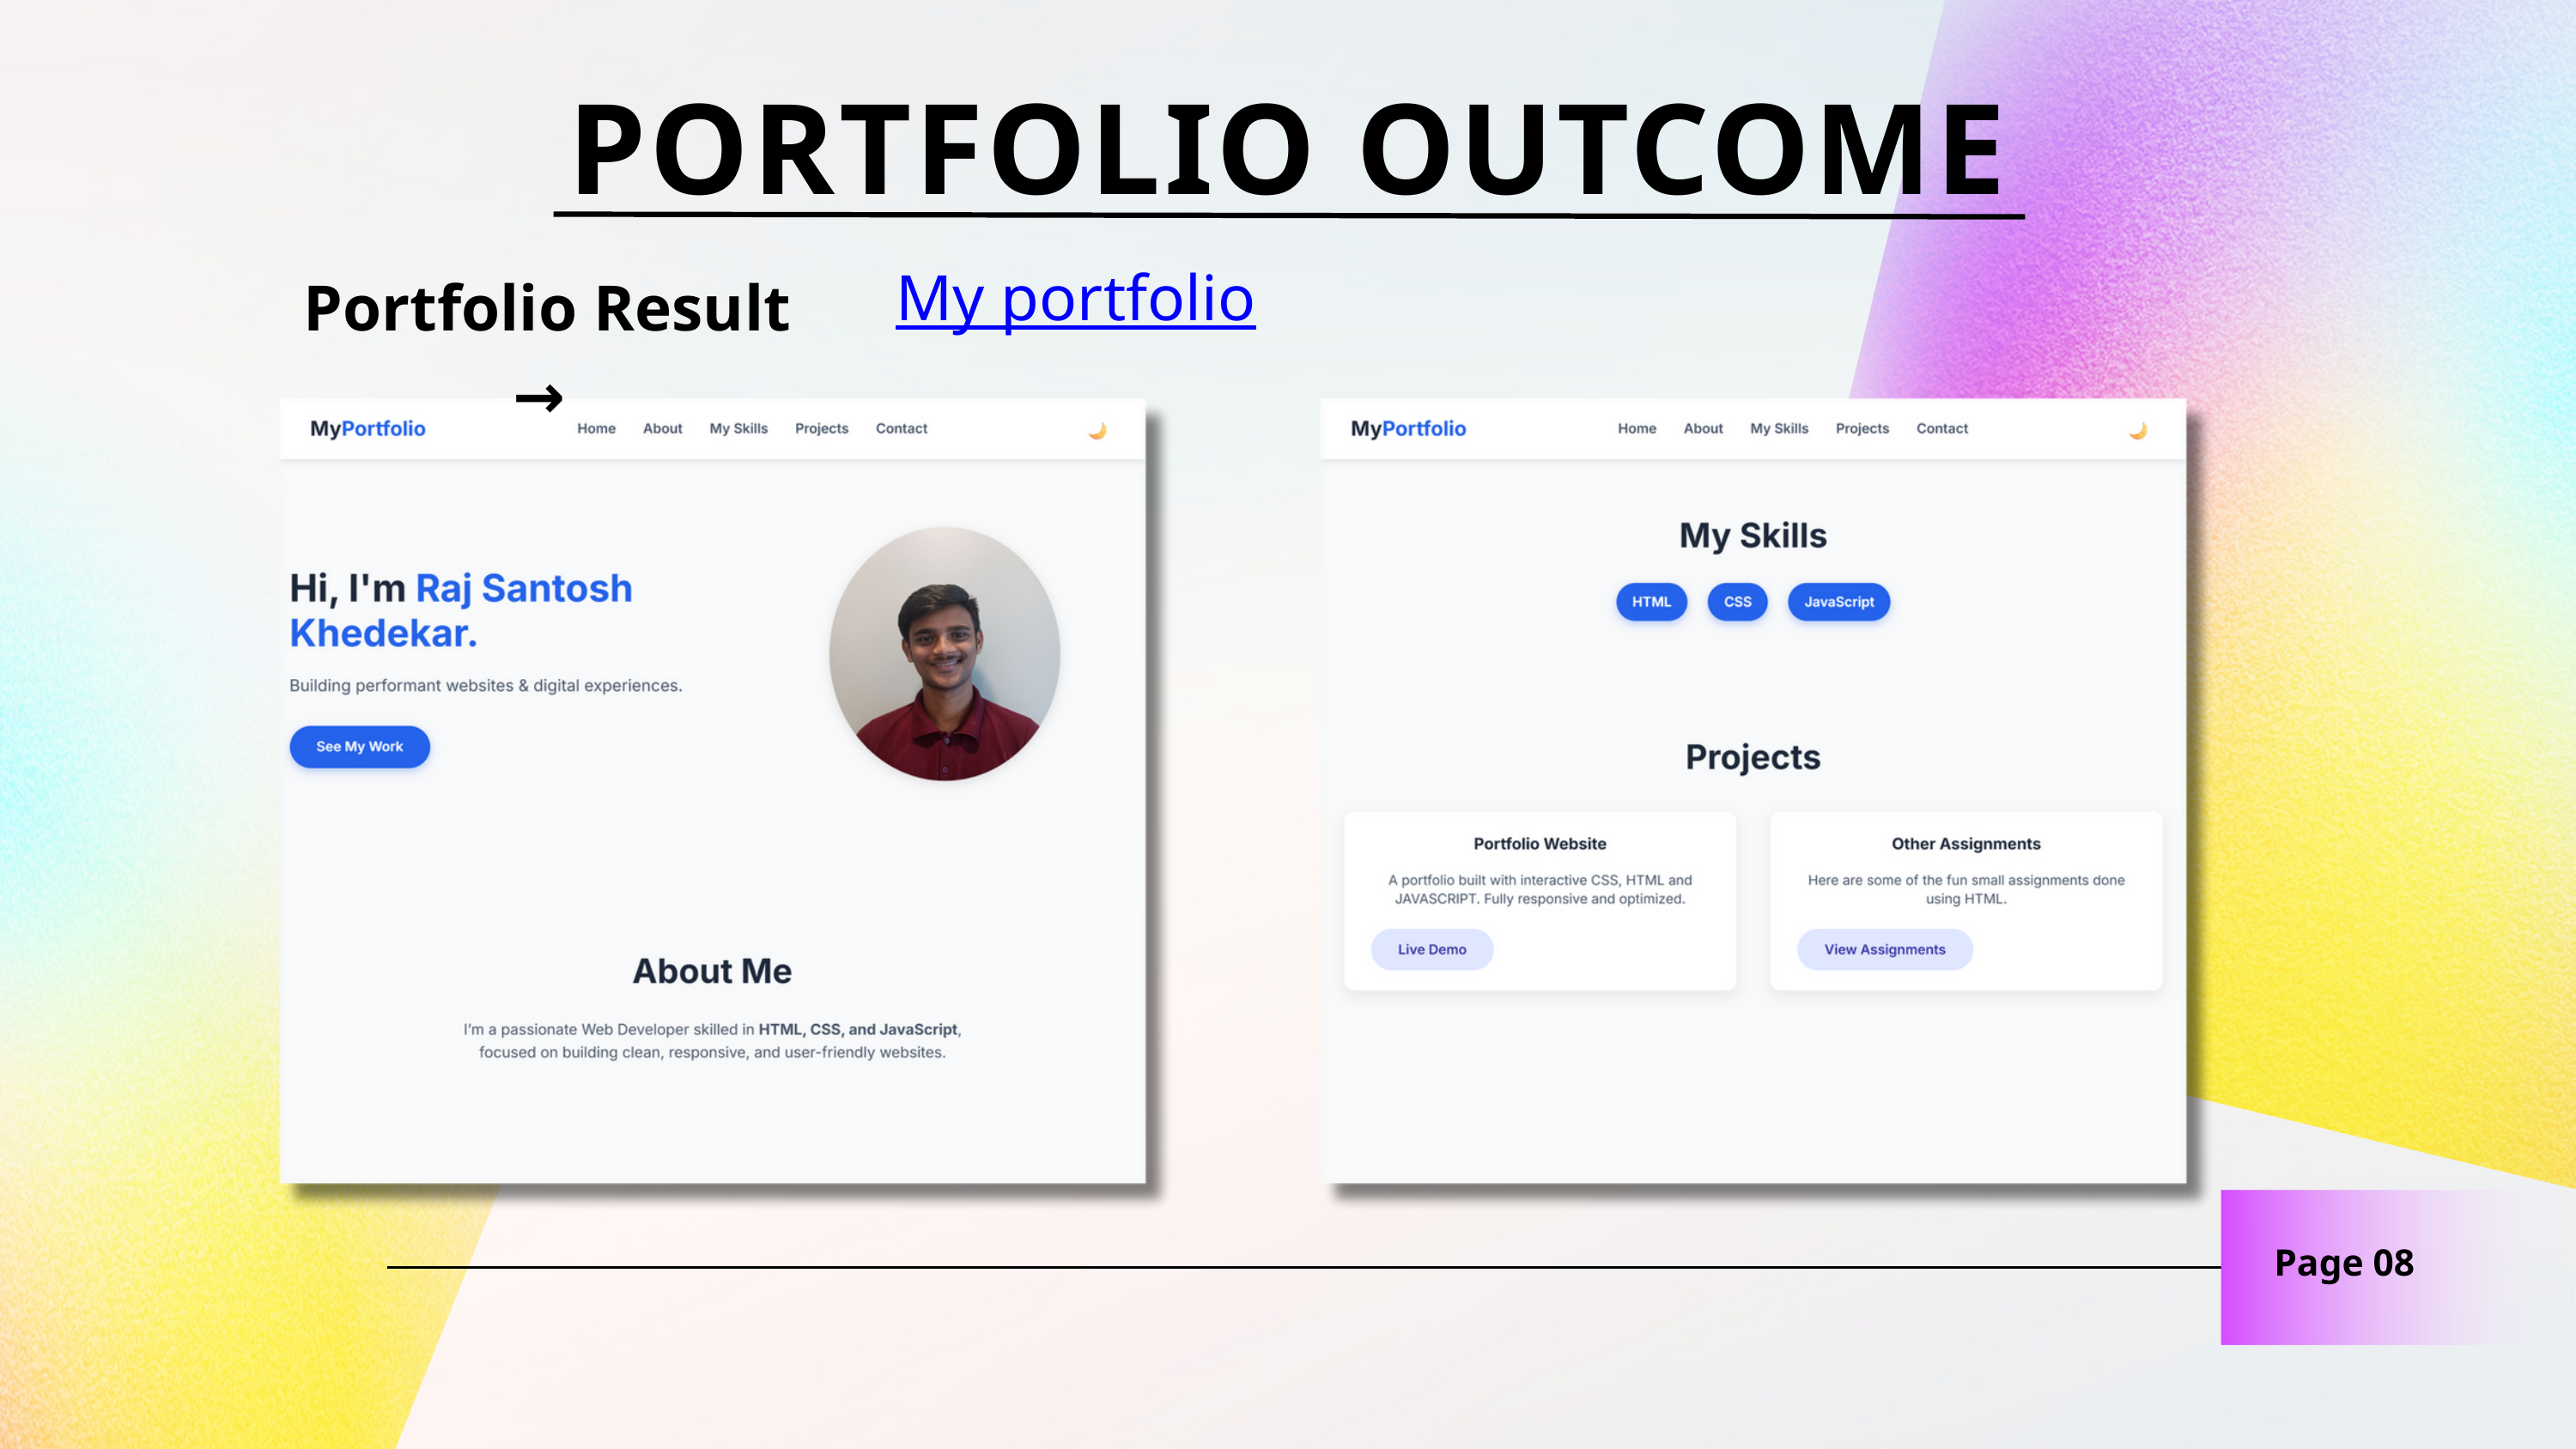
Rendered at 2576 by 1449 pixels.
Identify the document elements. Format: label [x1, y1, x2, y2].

text_box [1854, 0, 2576, 1155]
text_box [0, 609, 717, 1449]
text_box [550, 211, 2028, 220]
text_box [274, 397, 1182, 1217]
text_box [0, 0, 2576, 1449]
text_box [1315, 397, 2221, 1217]
text_box [385, 1265, 2223, 1270]
